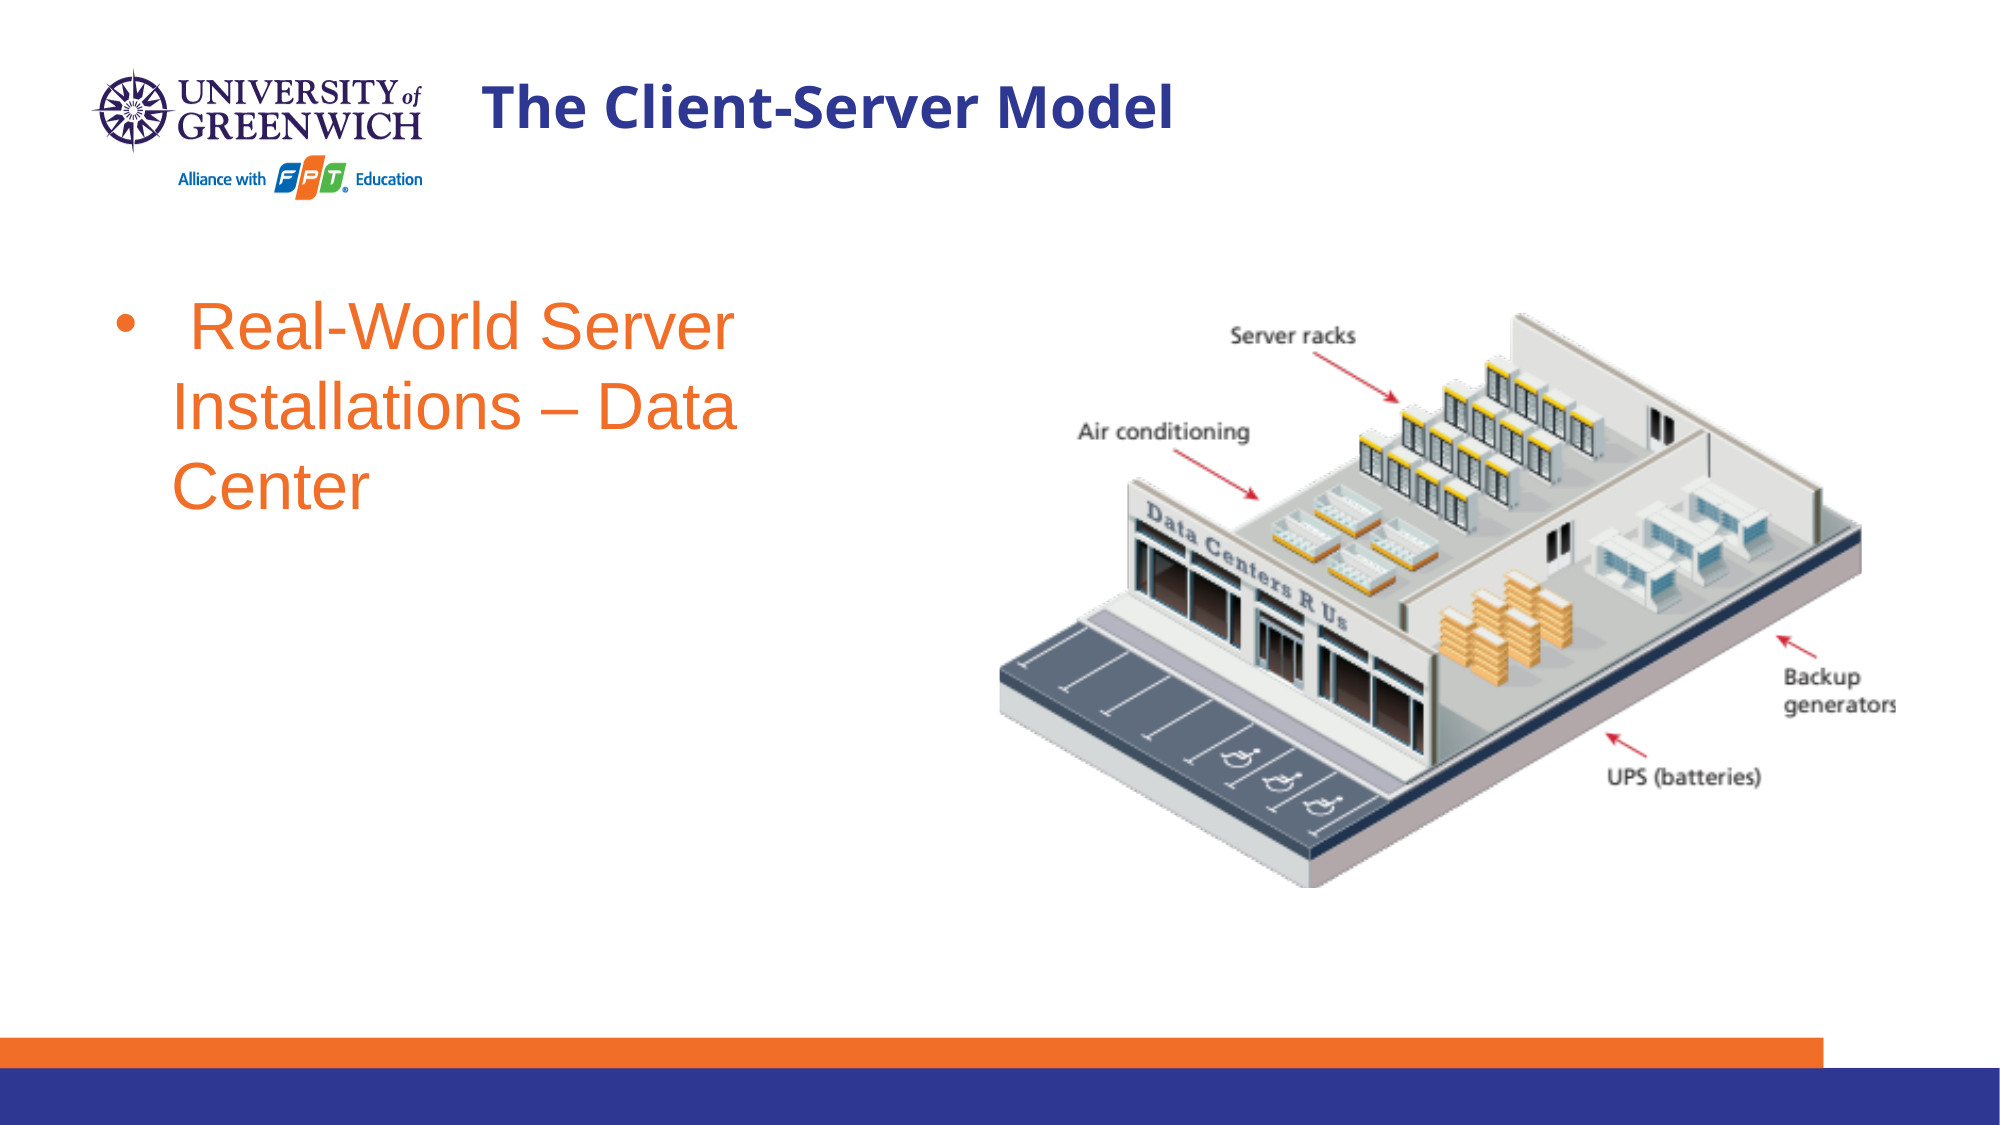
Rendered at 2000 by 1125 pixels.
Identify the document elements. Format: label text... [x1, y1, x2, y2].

text_box Real-World Server Installations – Data Center [99, 274, 825, 1018]
picture [0, 0, 2000, 1125]
title The Client-Server Model [464, 22, 1900, 189]
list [999, 312, 1896, 888]
